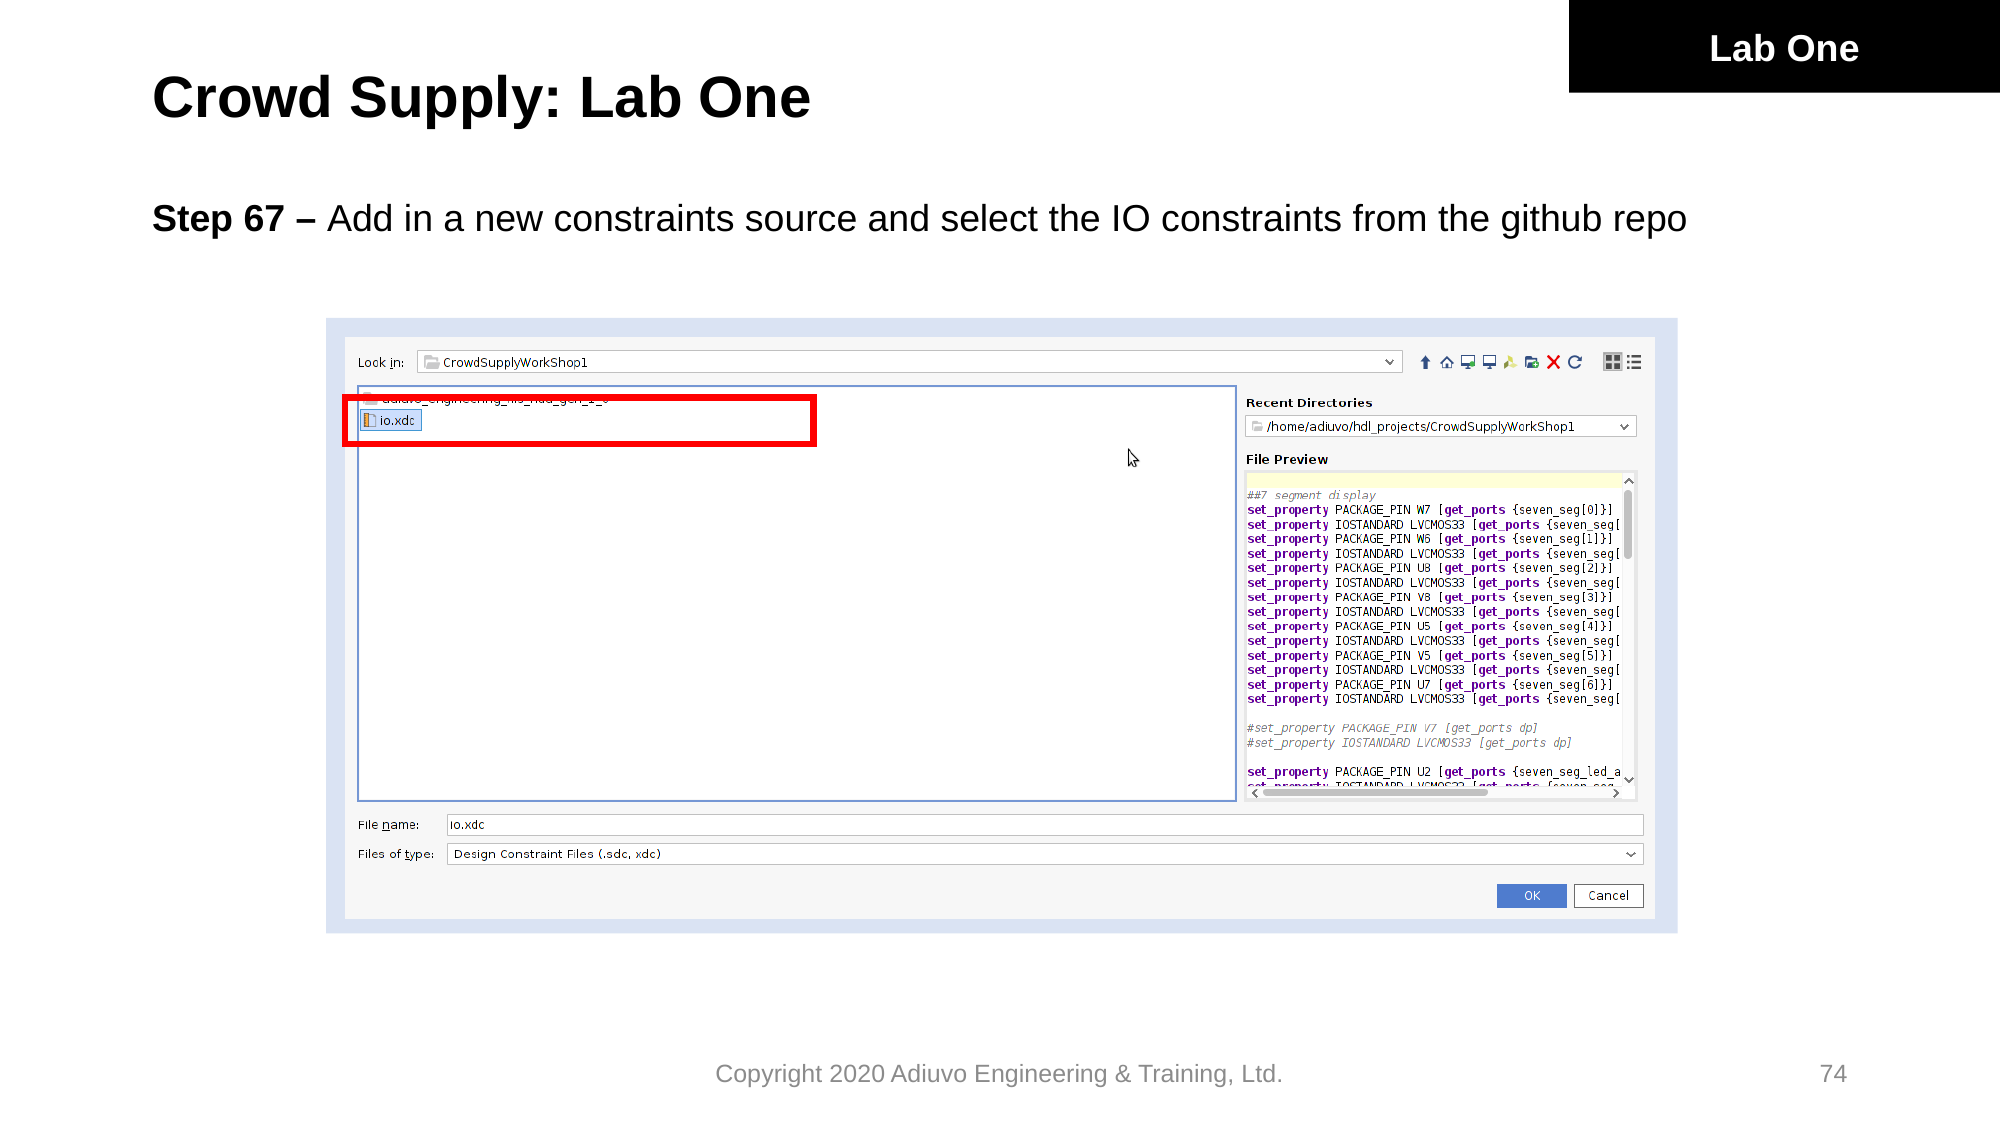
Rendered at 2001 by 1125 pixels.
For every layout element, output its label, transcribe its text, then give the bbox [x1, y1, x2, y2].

text_box [325, 317, 1679, 934]
text_box Step 67 – Add in a new constraints source and select the IO constraints from the github repo [137, 186, 1863, 247]
title Crowd Supply: Lab One [137, 59, 1863, 153]
picture [345, 336, 1655, 919]
footer Copyright 2020 Adiuvo Engineering & Training, Ltd. [662, 1042, 1338, 1103]
text_box Lab One [1568, 0, 2000, 94]
slide_number 74 [1412, 1042, 1863, 1103]
